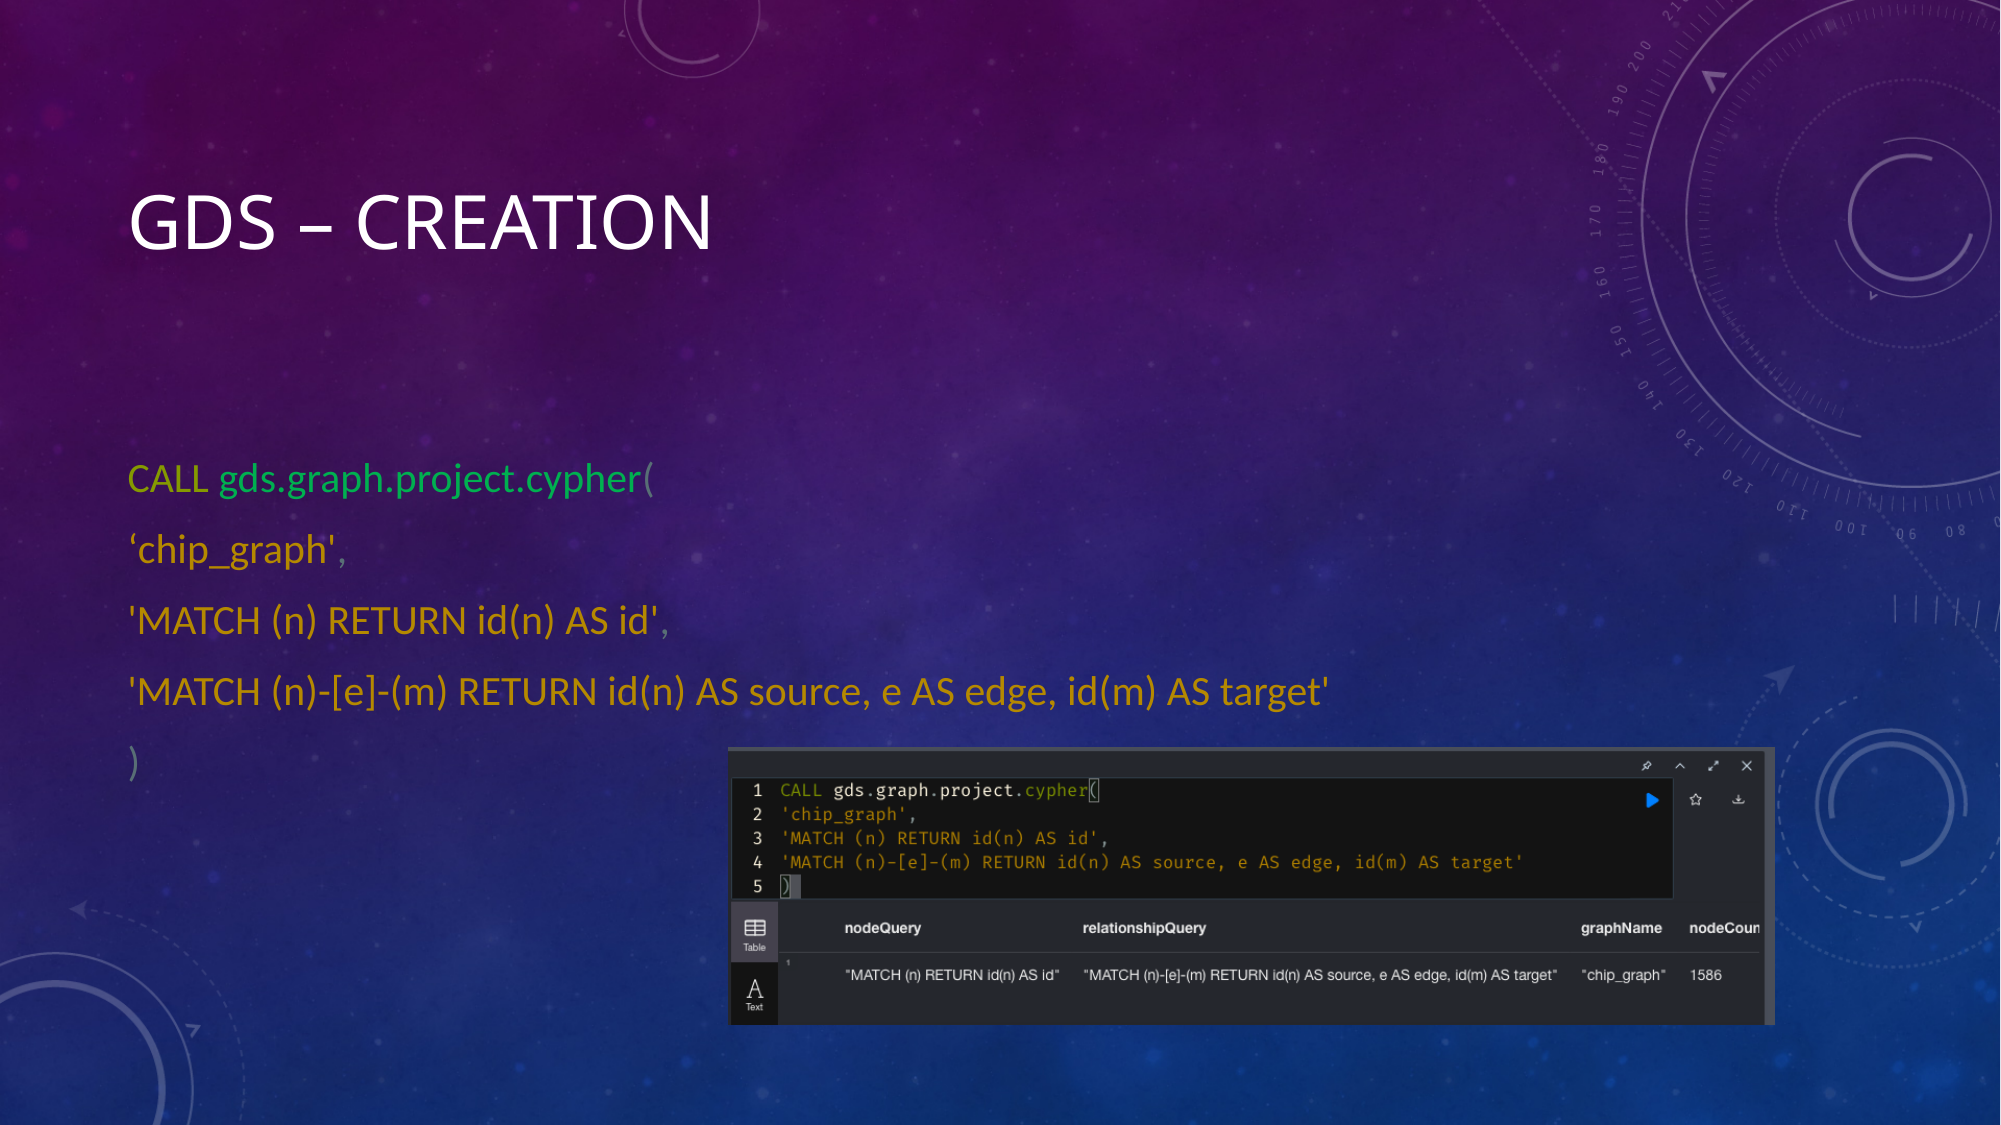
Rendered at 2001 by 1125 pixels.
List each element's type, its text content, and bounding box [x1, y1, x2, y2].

picture [0, 0, 2001, 1125]
list CALL gds.graph.project.cypher( ‘chip_graph', 'MATCH (n) RETURN id(n) AS id', 'MATCH (n)-[e]-(m) RETURN id(n) AS source, e AS edge, id(m) AS target' ) [112, 351, 1775, 950]
title Gds – creation [112, 99, 1775, 339]
